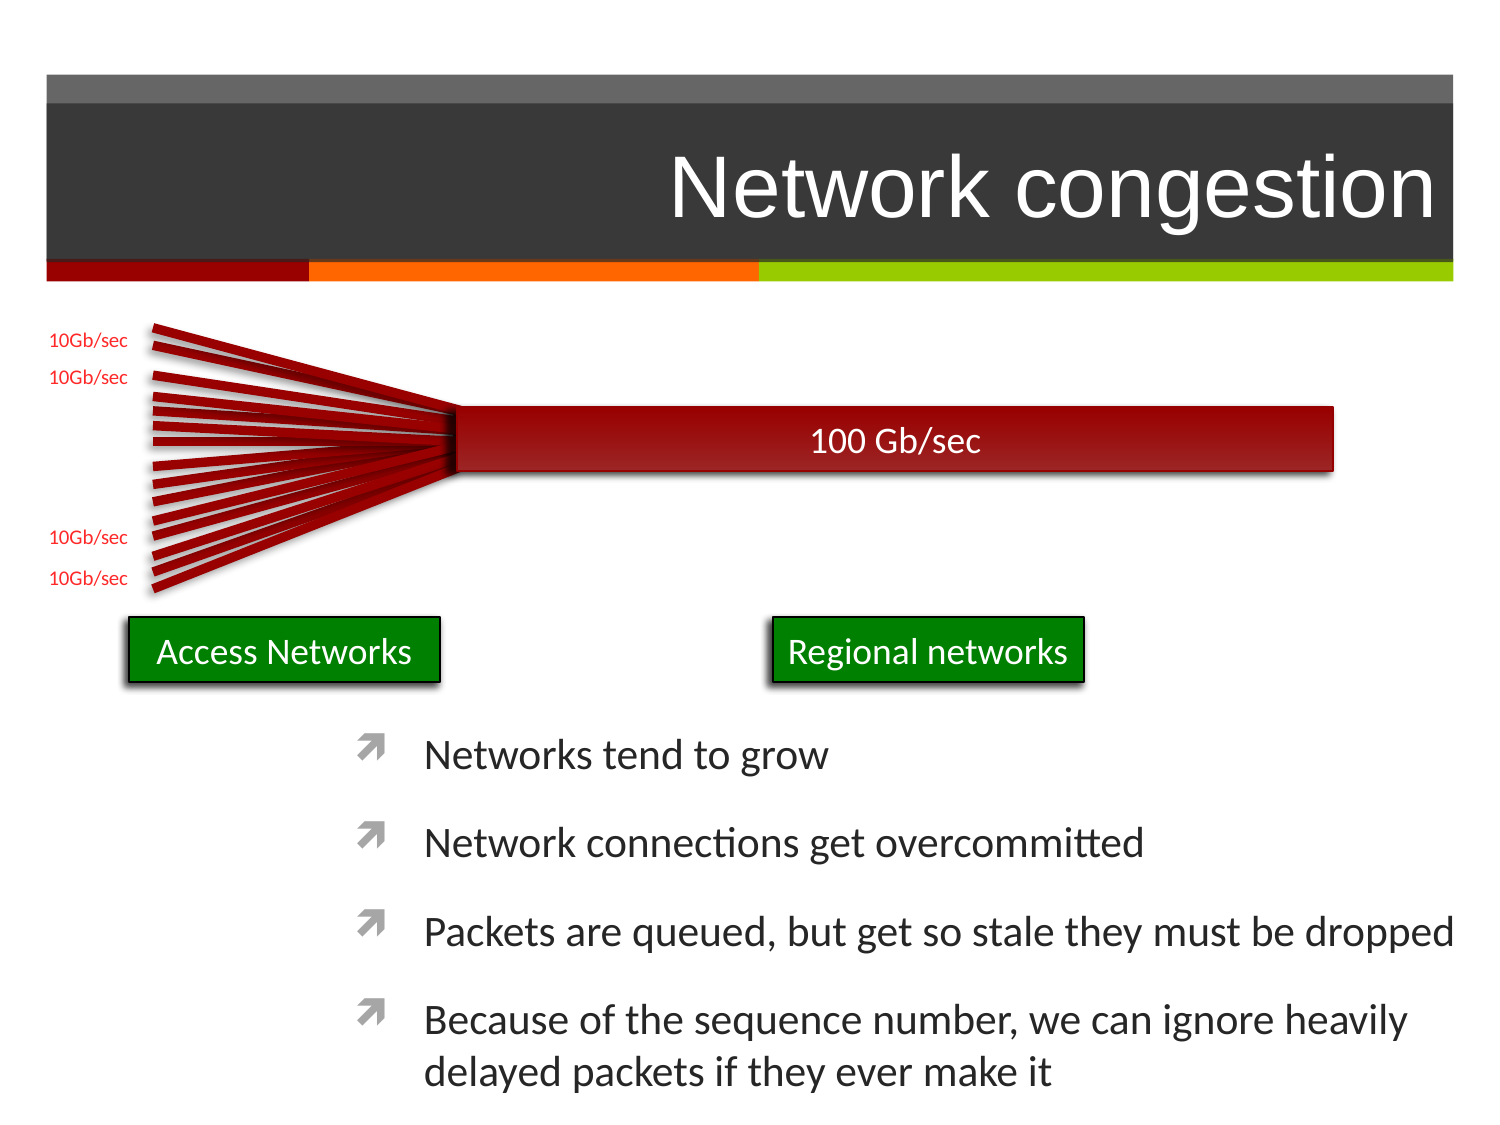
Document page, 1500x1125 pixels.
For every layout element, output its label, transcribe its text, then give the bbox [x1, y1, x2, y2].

text_box 10Gb/sec [30, 319, 146, 356]
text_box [152, 419, 462, 430]
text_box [152, 438, 463, 443]
text_box Access Networks [128, 616, 441, 683]
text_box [152, 445, 458, 457]
text_box 10Gb/sec [30, 515, 141, 556]
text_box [152, 457, 458, 463]
text_box Regional networks [772, 616, 1085, 683]
list Networks tend to grow Network connections get overcommitted Packets are queued, but get so stale they must be dropped Because of the sequence number, we can ignore heavily delayed packets if they ever make it [339, 718, 1500, 1125]
text_box 10Gb/sec [30, 557, 144, 598]
text_box 10Gb/sec [30, 356, 141, 396]
text_box 100 Gb/sec [462, 406, 1334, 472]
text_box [152, 327, 463, 412]
title Network congestion [46, 103, 1454, 263]
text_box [152, 465, 462, 590]
